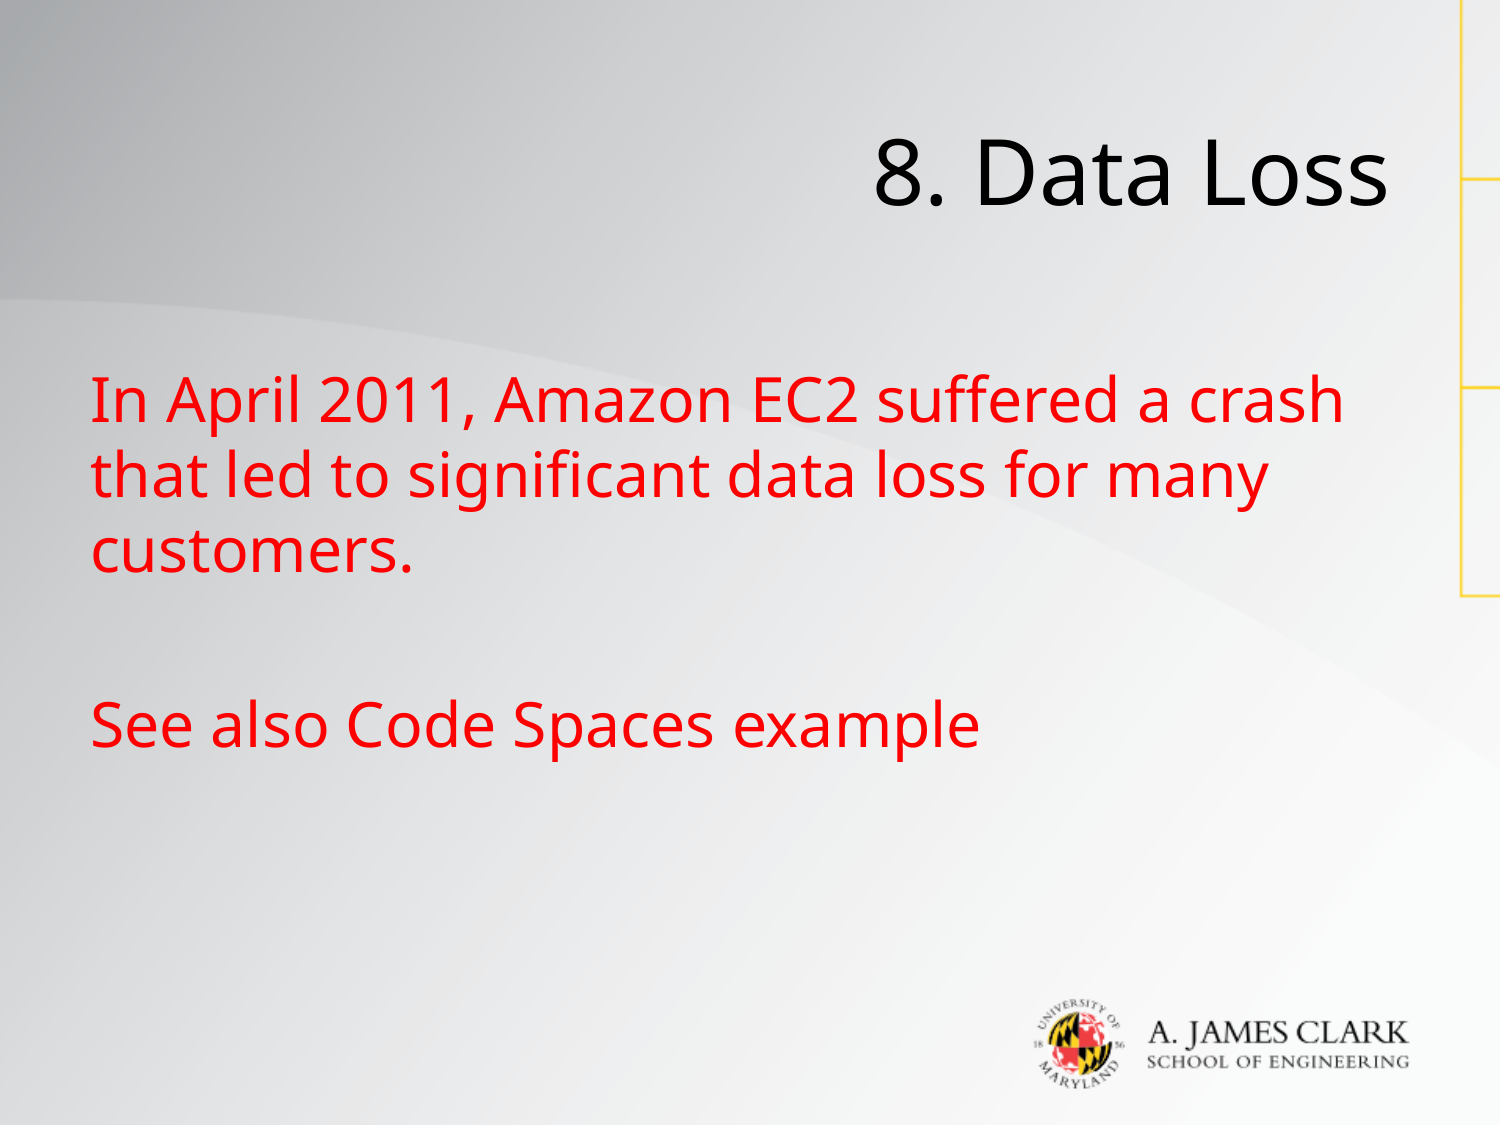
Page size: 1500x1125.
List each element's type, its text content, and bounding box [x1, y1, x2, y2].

title 8. Data Loss [75, 45, 1407, 231]
list In April 2011, Amazon EC2 suffered a crash that led to significant data loss for many customers. See also Code Spaces example [75, 352, 1407, 1002]
